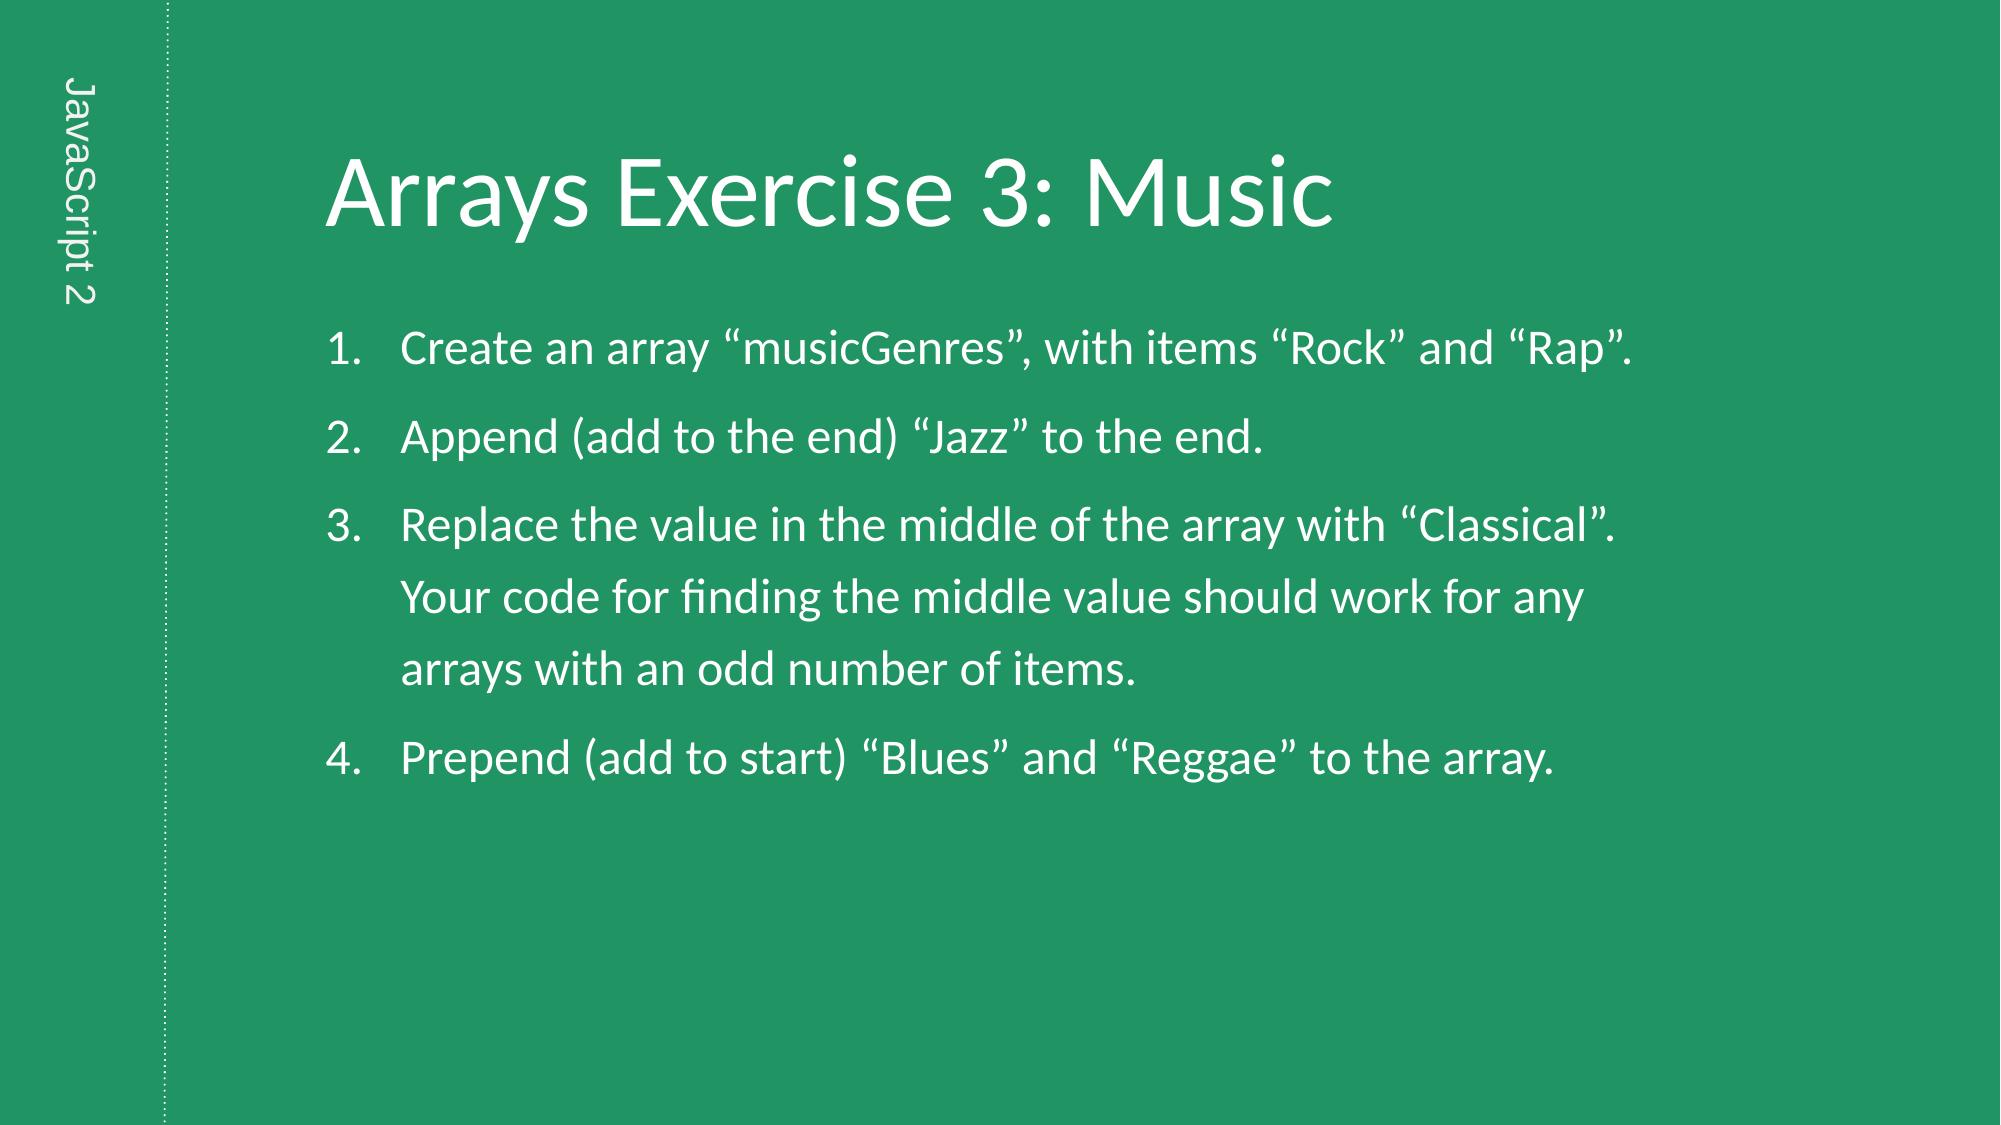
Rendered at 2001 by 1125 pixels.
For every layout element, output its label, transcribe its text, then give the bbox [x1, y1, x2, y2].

list Create an array “musicGenres”, with items “Rock” and “Rap”. Append (add to the end) “Jazz” to the end. Replace the value in the middle of the array with “Classical”. Your code for finding the middle value should work for any arrays with an odd number of items. Prepend (add to start) “Blues” and “Reggae” to the array. [310, 295, 1702, 1073]
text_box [164, 0, 168, 1125]
title Arrays Exercise 3: Music [310, 114, 2000, 265]
